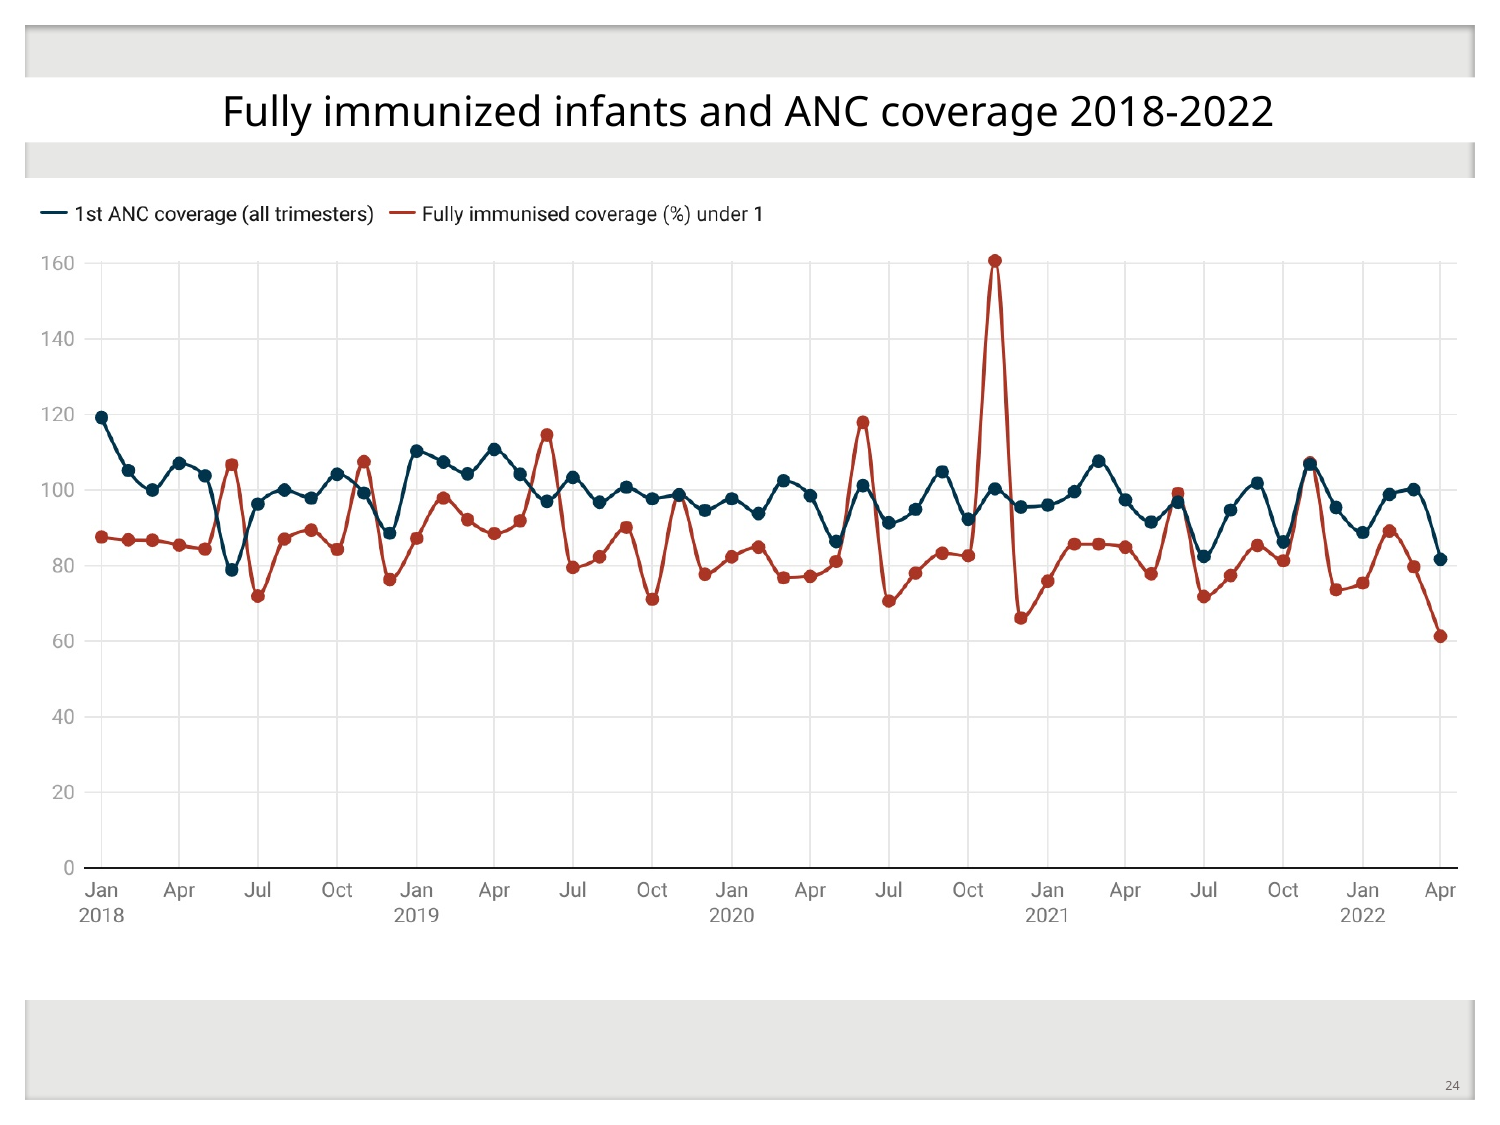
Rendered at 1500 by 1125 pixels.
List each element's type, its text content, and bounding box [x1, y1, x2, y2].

text_box Fully immunized infants and ANC coverage 2018-2022 [22, 77, 1475, 143]
picture [23, 178, 1477, 1000]
slide_number 24 [1125, 1071, 1475, 1102]
